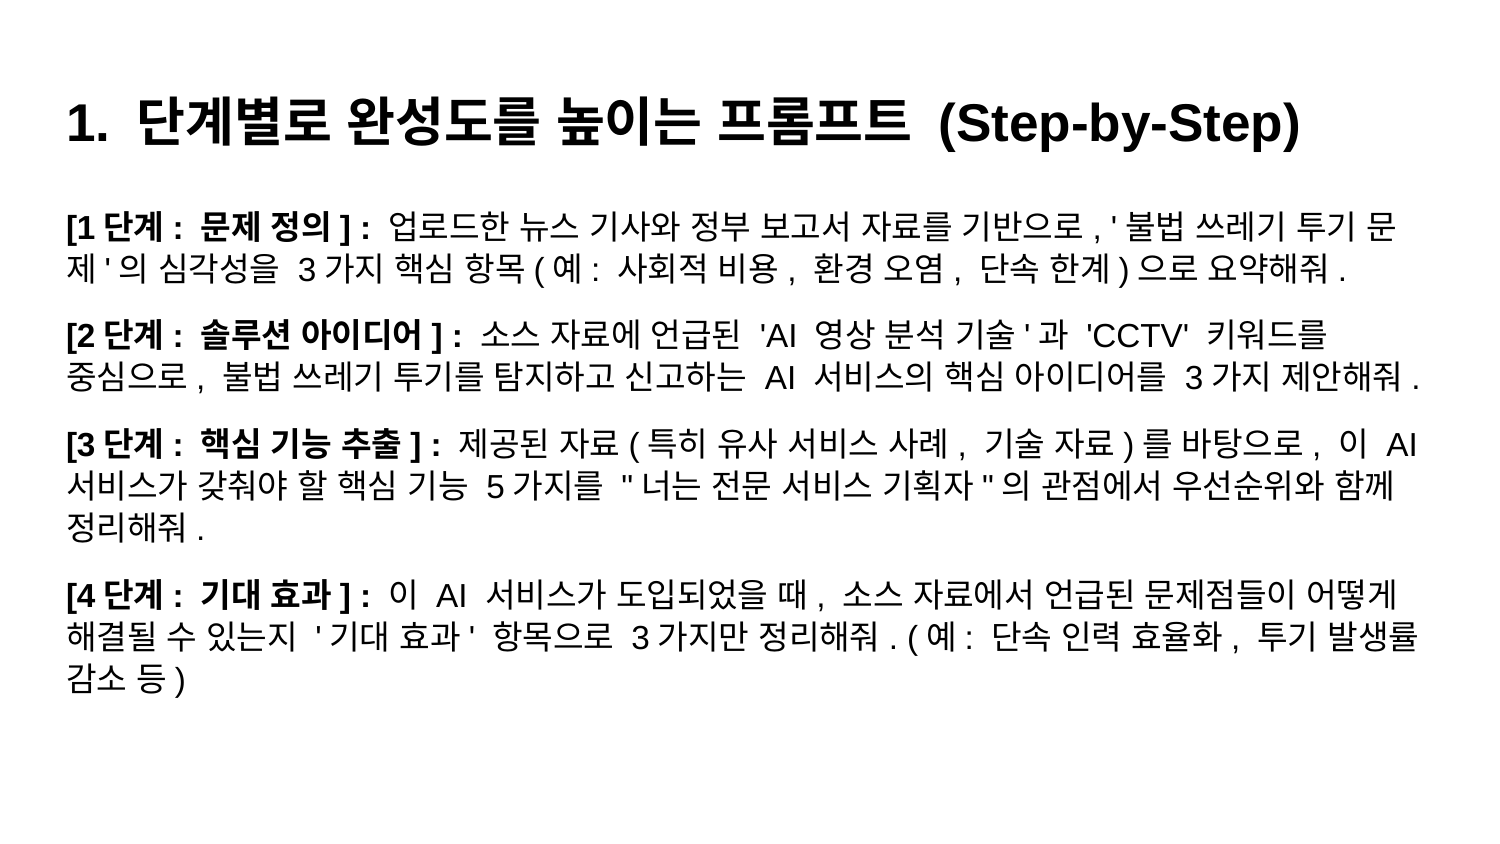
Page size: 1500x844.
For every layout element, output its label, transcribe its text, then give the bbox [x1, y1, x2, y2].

title 1. 단계별로 완성도를 높이는 프롬프트 (Step-by-Step) [51, 72, 1449, 167]
list [1단계: 문제 정의] : 업로드한 뉴스 기사와 정부 보고서 자료를 기반으로, '불법 쓰레기 투기 문제'의 심각성을 3가지 핵심 항목(예: 사회적 비용, 환경 오염, 단속 한계)으로 요약해줘. [2단계: 솔루션 아이디어] : 소스 자료에 언급된 'AI 영상 분석 기술'과 'CCTV' 키워드를 중심으로, 불법 쓰레기 투기를 탐지하고 신고하는 AI 서비스의 핵심 아이디어를 3가지 제안해줘. [3단계: 핵심 기능 추출] : 제공된 자료(특히 유사 서비스 사례, 기술 자료)를 바탕으로, 이 AI 서비스가 갖춰야 할 핵심 기능 5가지를 "너는 전문 서비스 기획자"의 관점에서 우선순위와 함께 정리해줘. [4단계: 기대 효과] : 이 AI 서비스가 도입되었을 때, 소스 자료에서 언급된 문제점들이 어떻게 해결될 수 있는지 '기대 효과' 항목으로 3가지만 정리해줘. (예: 단속 인력 효율화, 투기 발생률 감소 등) [51, 189, 1449, 750]
